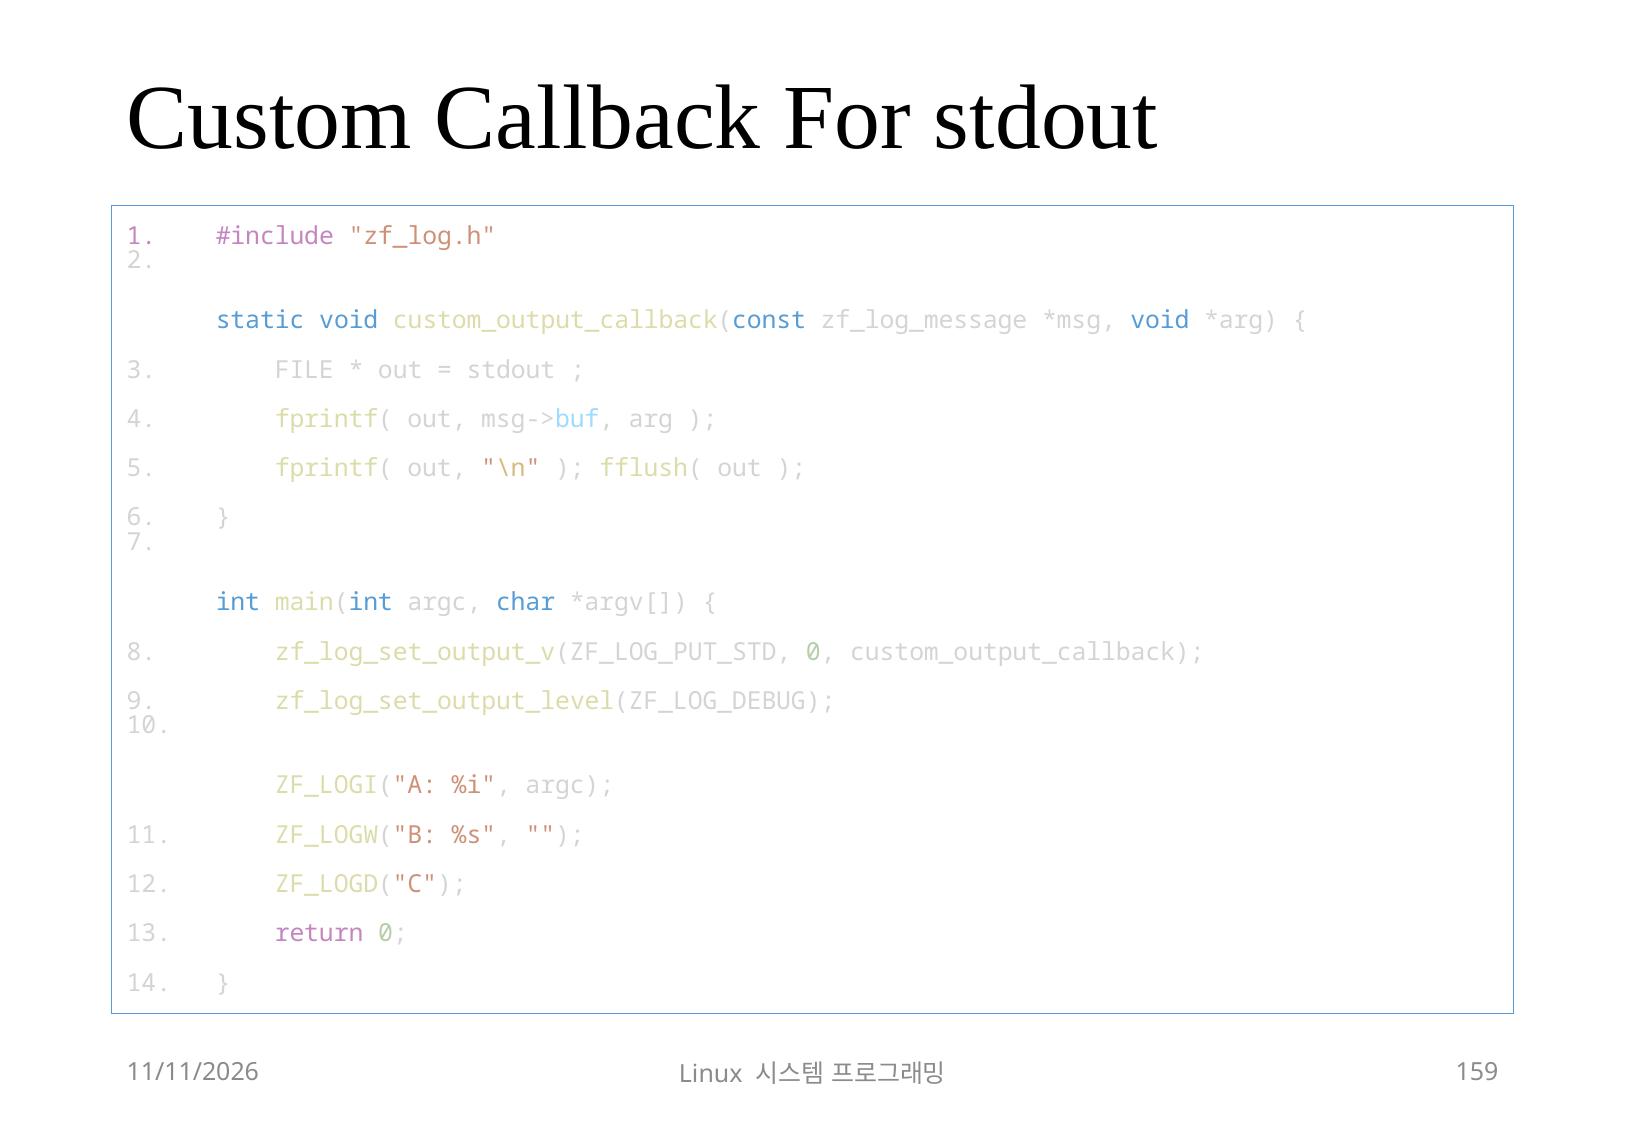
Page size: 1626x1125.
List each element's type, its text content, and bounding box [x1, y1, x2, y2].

footer Linux 시스템 프로그래밍 [538, 1042, 1087, 1103]
title Custom Callback For stdout [111, 59, 1514, 179]
slide_number 159 [1433, 1042, 1514, 1103]
list #include "zf_log.h" static void custom_output_callback(const zf_log_message *msg, void *arg) { FILE * out = stdout ; fprintf( out, msg->buf, arg ); fprintf( out, "\n" ); fflush( out ); } int main(int argc, char *argv[]) { zf_log_set_output_v(ZF_LOG_PUT_STD, 0, custom_output_callback); zf_log_set_output_level(ZF_LOG_DEBUG); ZF_LOGI("A: %i", argc); ZF_LOGW("B: %s", ""); ZF_LOGD("C"); return 0; } [111, 205, 1514, 1014]
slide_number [111, 1042, 303, 1103]
